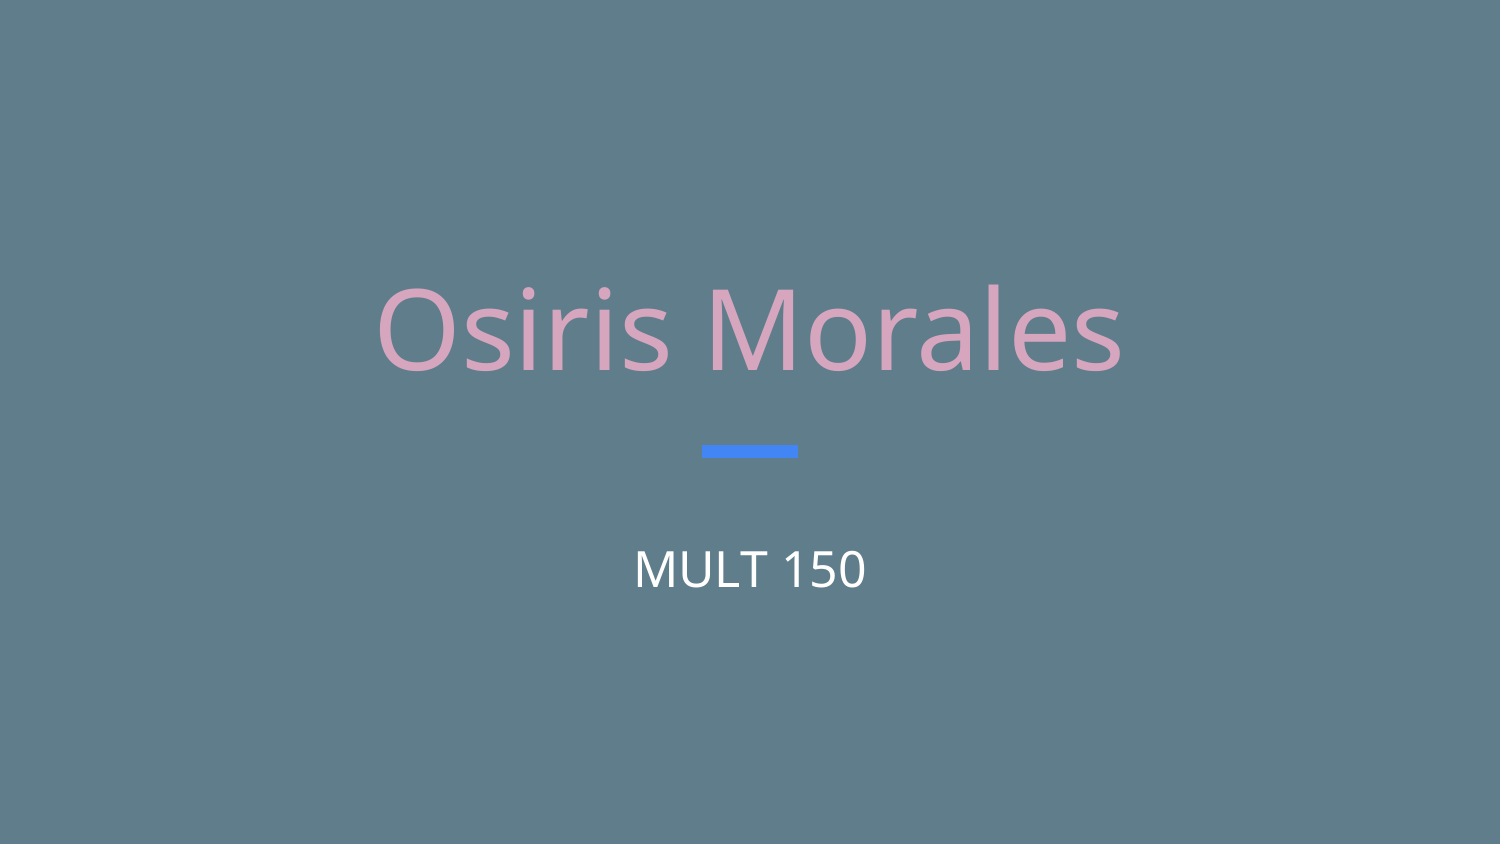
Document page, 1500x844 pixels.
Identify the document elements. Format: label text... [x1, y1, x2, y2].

title Osiris Morales [51, 97, 1449, 419]
subtitle MULT 150 [51, 519, 1449, 640]
